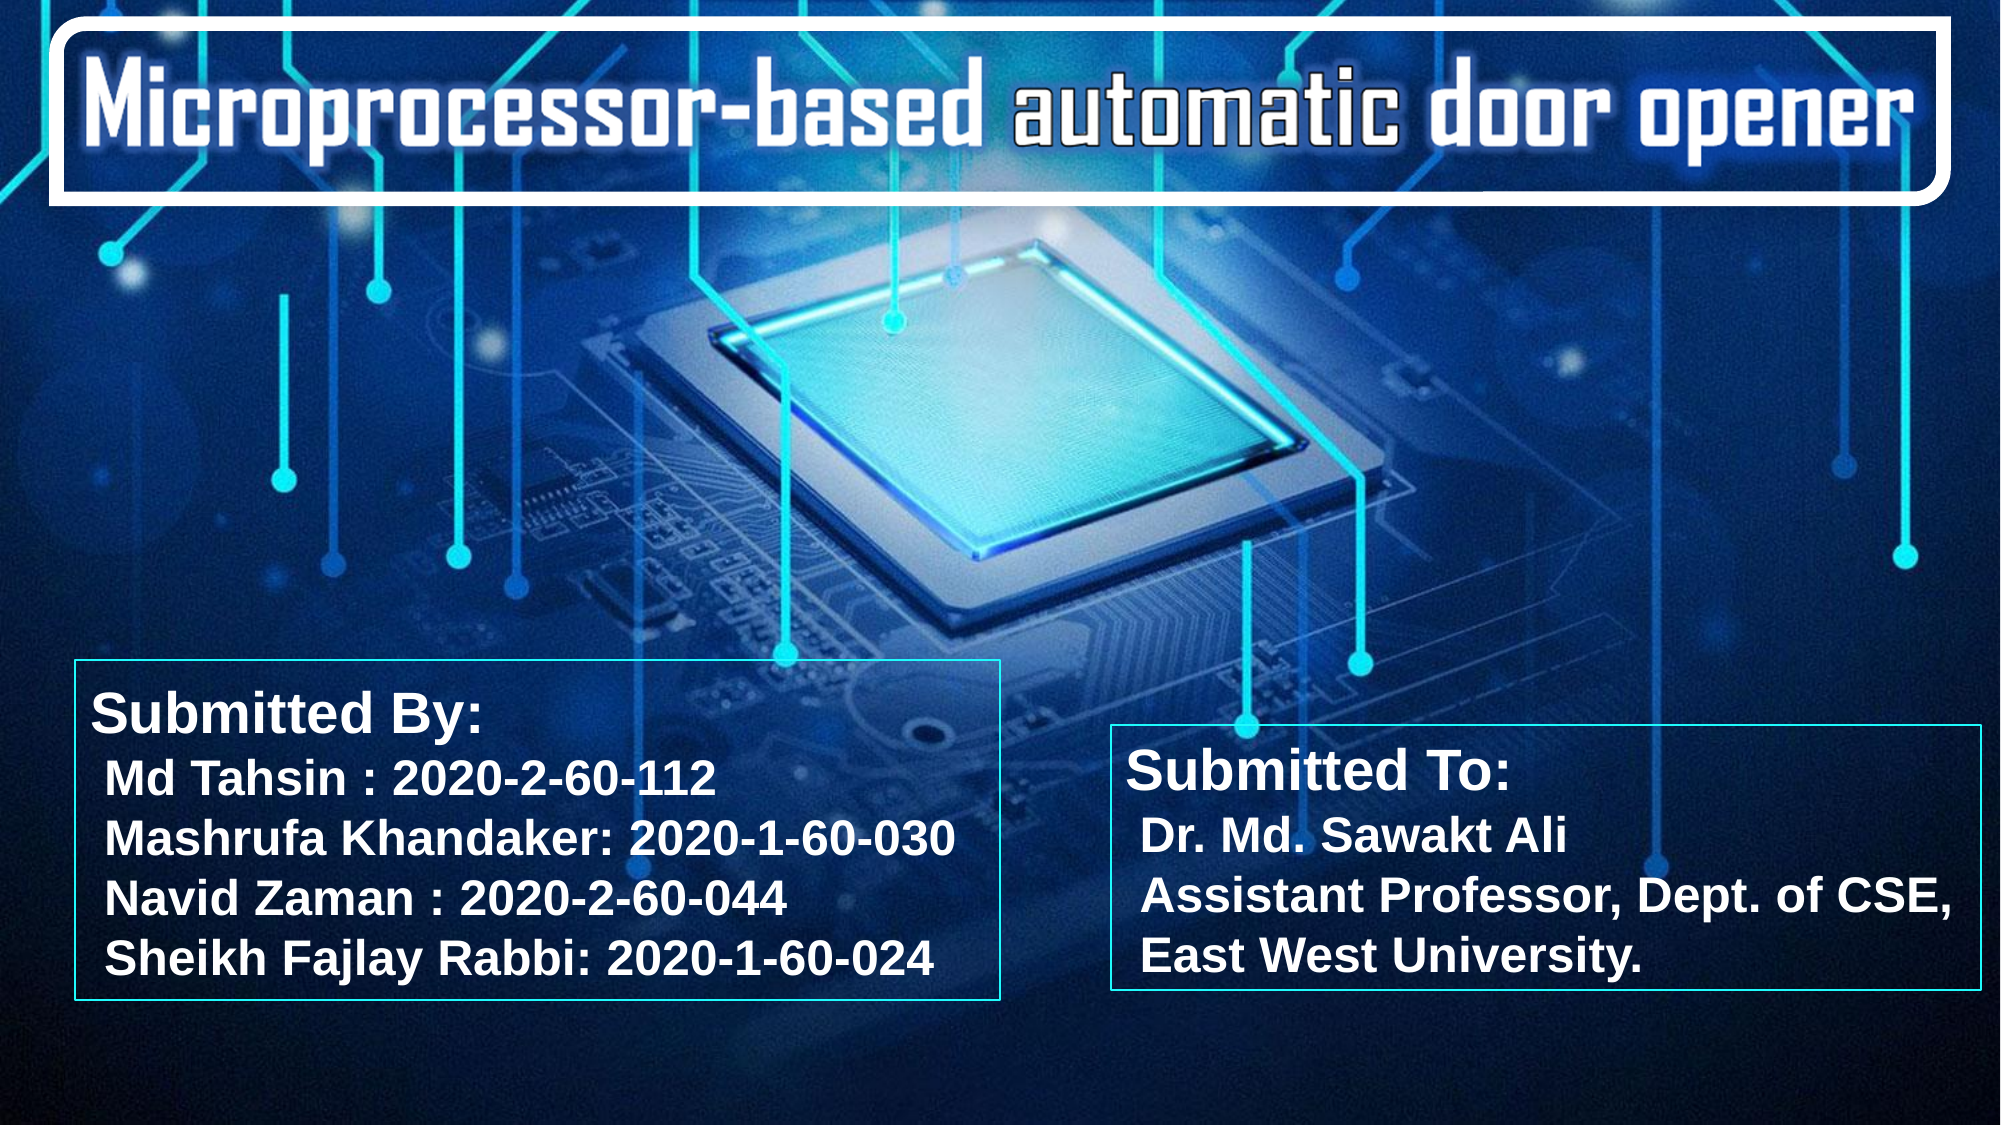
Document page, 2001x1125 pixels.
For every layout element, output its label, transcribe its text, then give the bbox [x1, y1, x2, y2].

text_box Submitted By: Md Tahsin : 2020-2-60-112 Mashrufa Khandaker: 2020-1-60-030 Navid Zaman : 2020-2-60-044 Sheikh Fajlay Rabbi: 2020-1-60-024 [75, 660, 1000, 1001]
picture [199, 0, 281, 16]
text_box [1, 953, 2000, 1016]
picture [284, 0, 1343, 16]
text_box Submitted To: Dr. Md. Sawakt Ali Assistant Professor, Dept. of CSE, East West University. [1110, 725, 1981, 990]
picture [0, 0, 2001, 1125]
